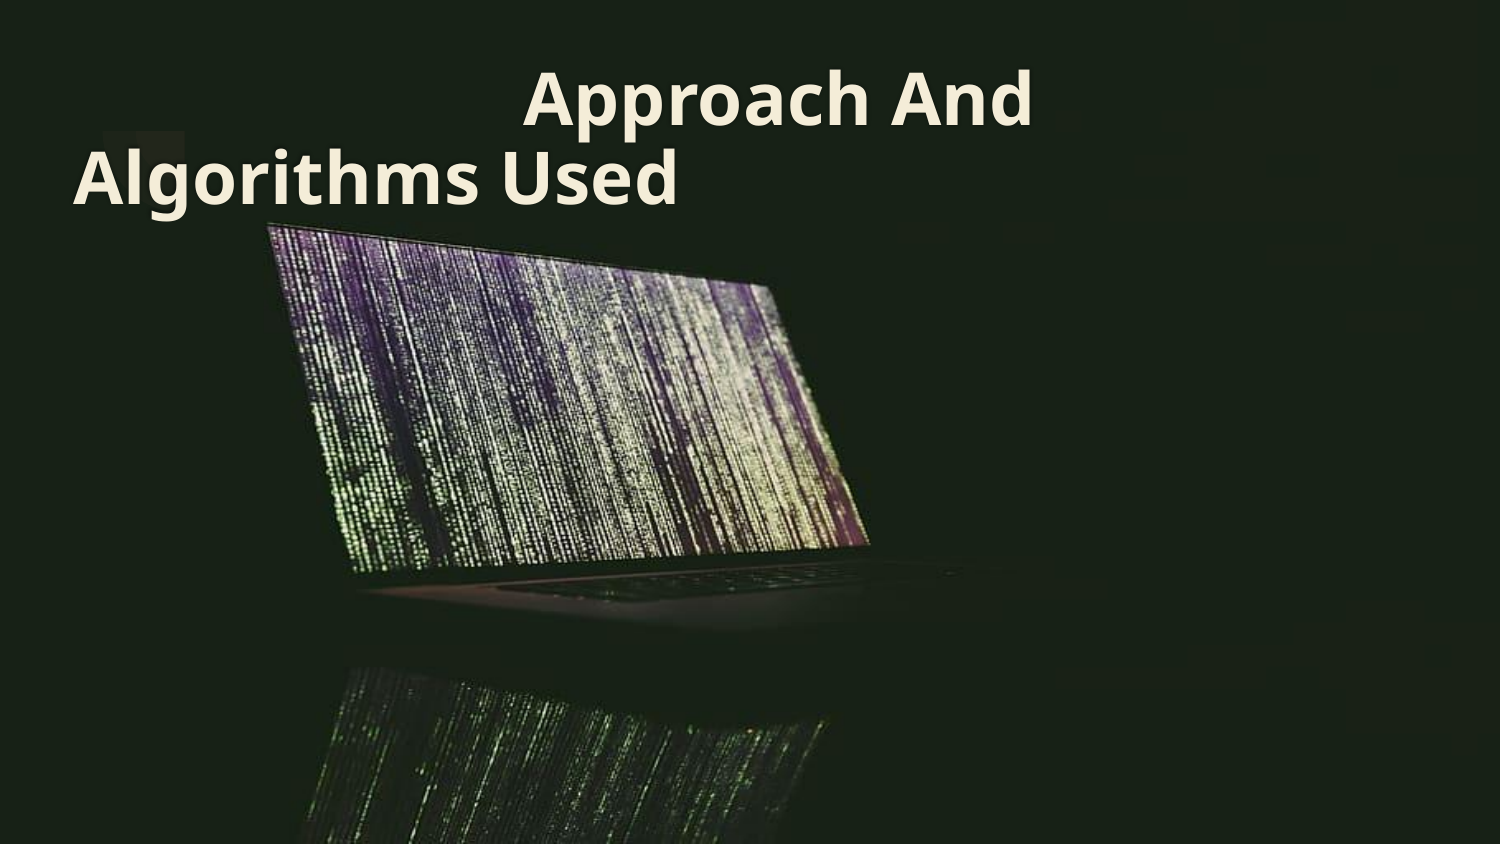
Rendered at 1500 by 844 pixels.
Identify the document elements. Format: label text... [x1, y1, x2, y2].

picture [0, 0, 1500, 844]
title Approach And Algorithms Used [58, 47, 1469, 199]
